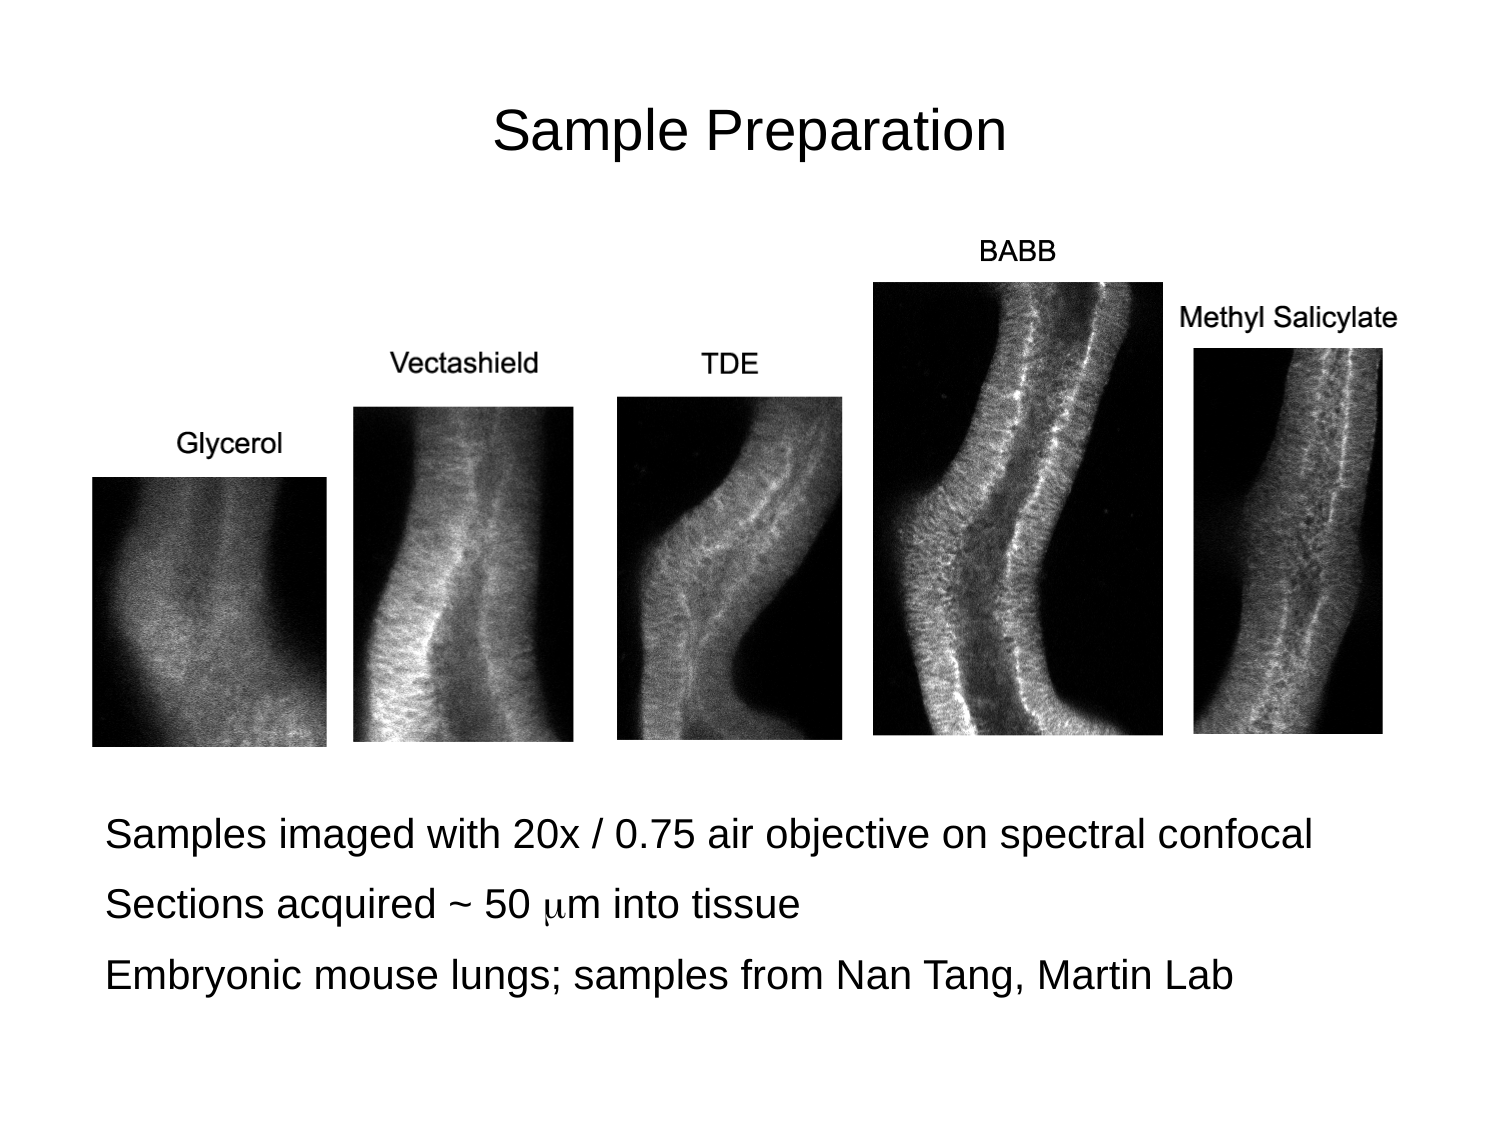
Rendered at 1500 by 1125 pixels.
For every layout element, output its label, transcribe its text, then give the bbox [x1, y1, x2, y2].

title Sample Preparation [112, 64, 1388, 190]
picture [89, 226, 1411, 750]
text_box Samples imaged with 20x / 0.75 air objective on spectral confocal Sections acquired ~ 50 mm into tissue Embryonic mouse lungs; samples from Nan Tang, Martin Lab [90, 798, 1410, 1006]
